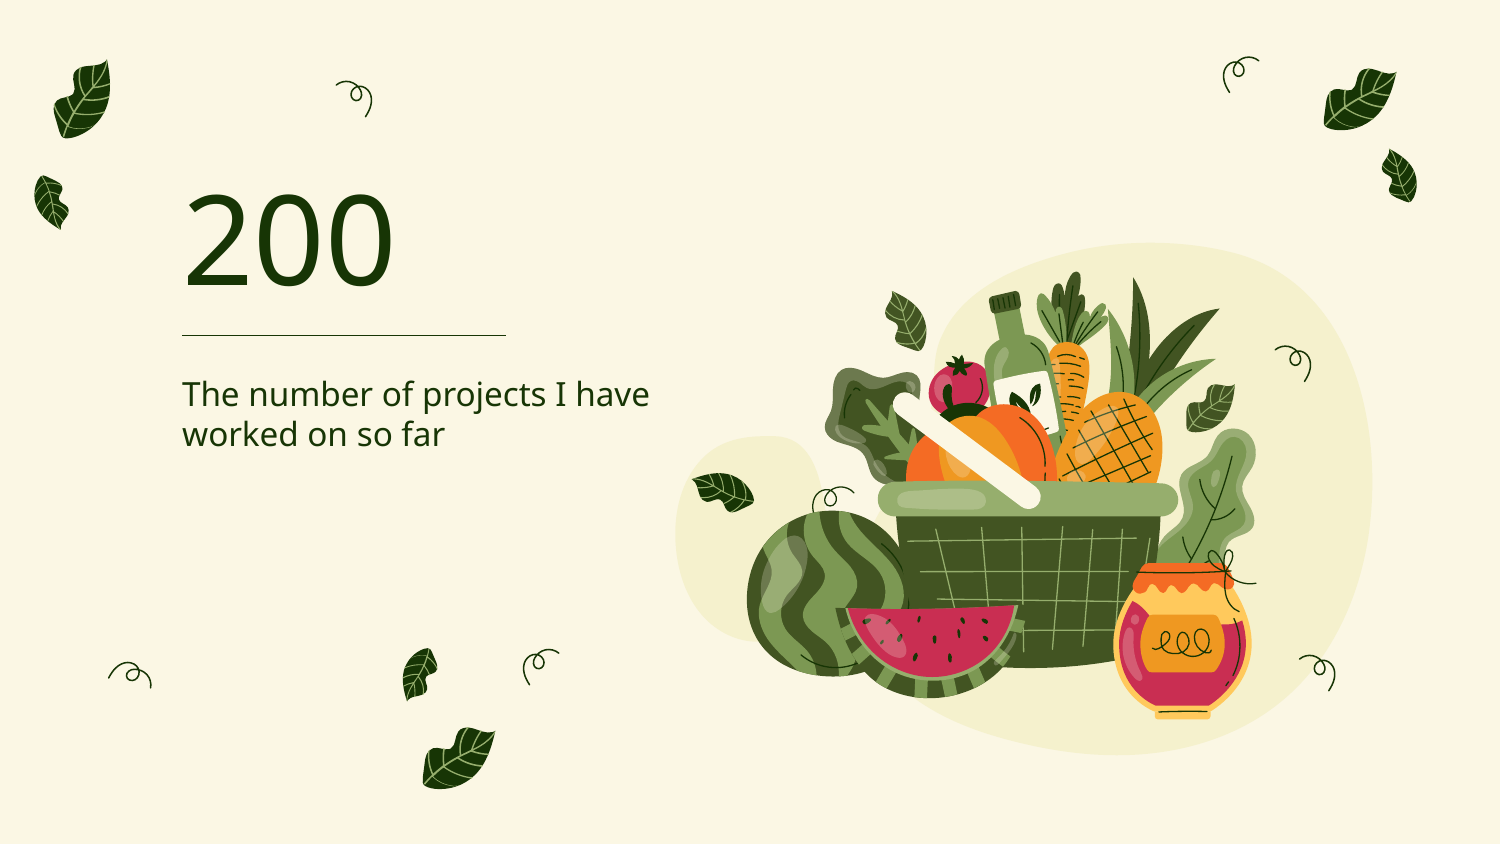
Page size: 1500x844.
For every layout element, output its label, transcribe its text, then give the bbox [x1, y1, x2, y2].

title 200 [167, 130, 779, 326]
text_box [672, 242, 1384, 756]
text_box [415, 730, 502, 785]
subtitle The number of projects I have worked on so far [167, 357, 667, 475]
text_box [390, 657, 447, 693]
